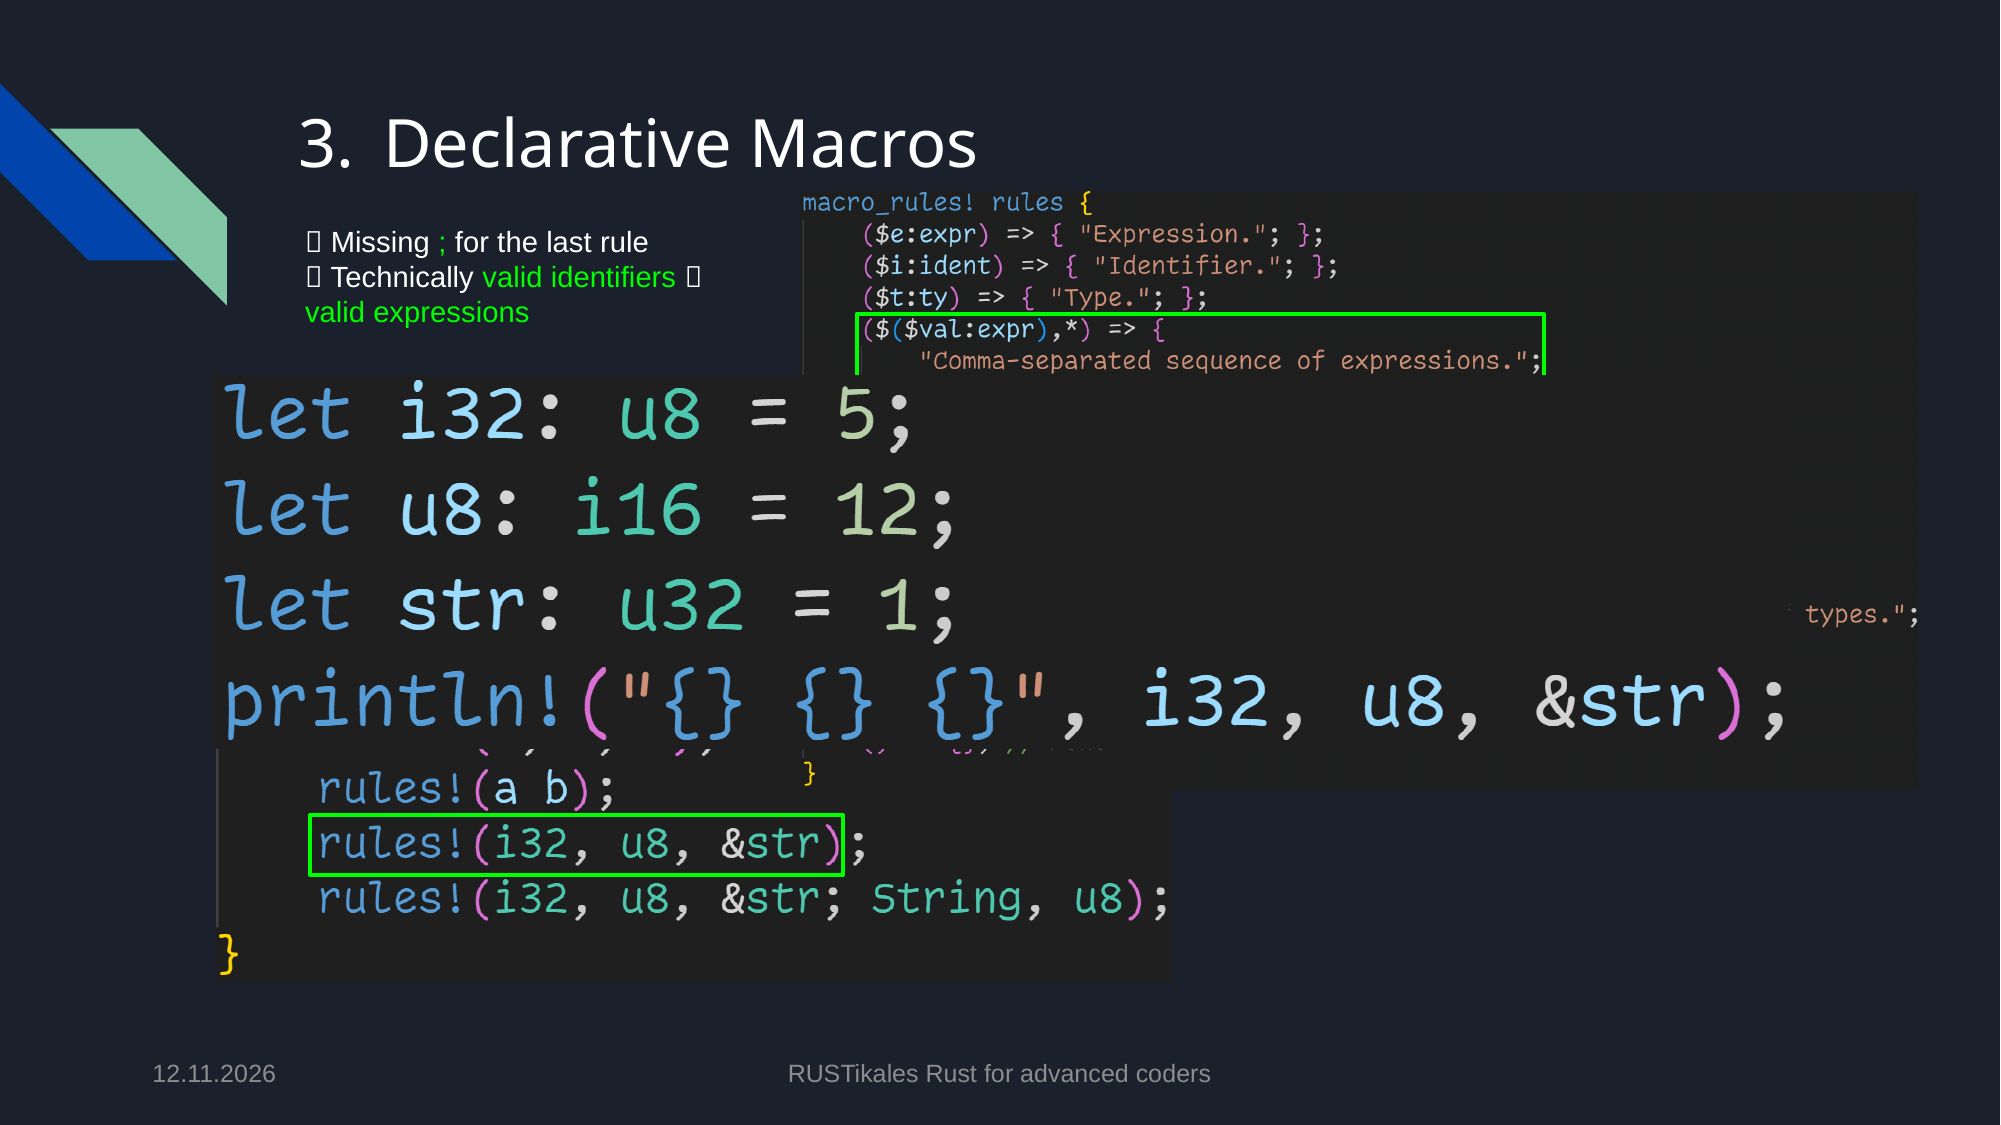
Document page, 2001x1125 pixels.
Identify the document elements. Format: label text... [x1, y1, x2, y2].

text_box  Missing ; for the last rule  Technically valid identifiers  valid expressions [290, 216, 727, 336]
picture [211, 191, 1919, 982]
title Declarative Macros [283, 86, 1824, 287]
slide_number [137, 1042, 588, 1103]
footer RUSTikales Rust for advanced coders [662, 1042, 1338, 1103]
